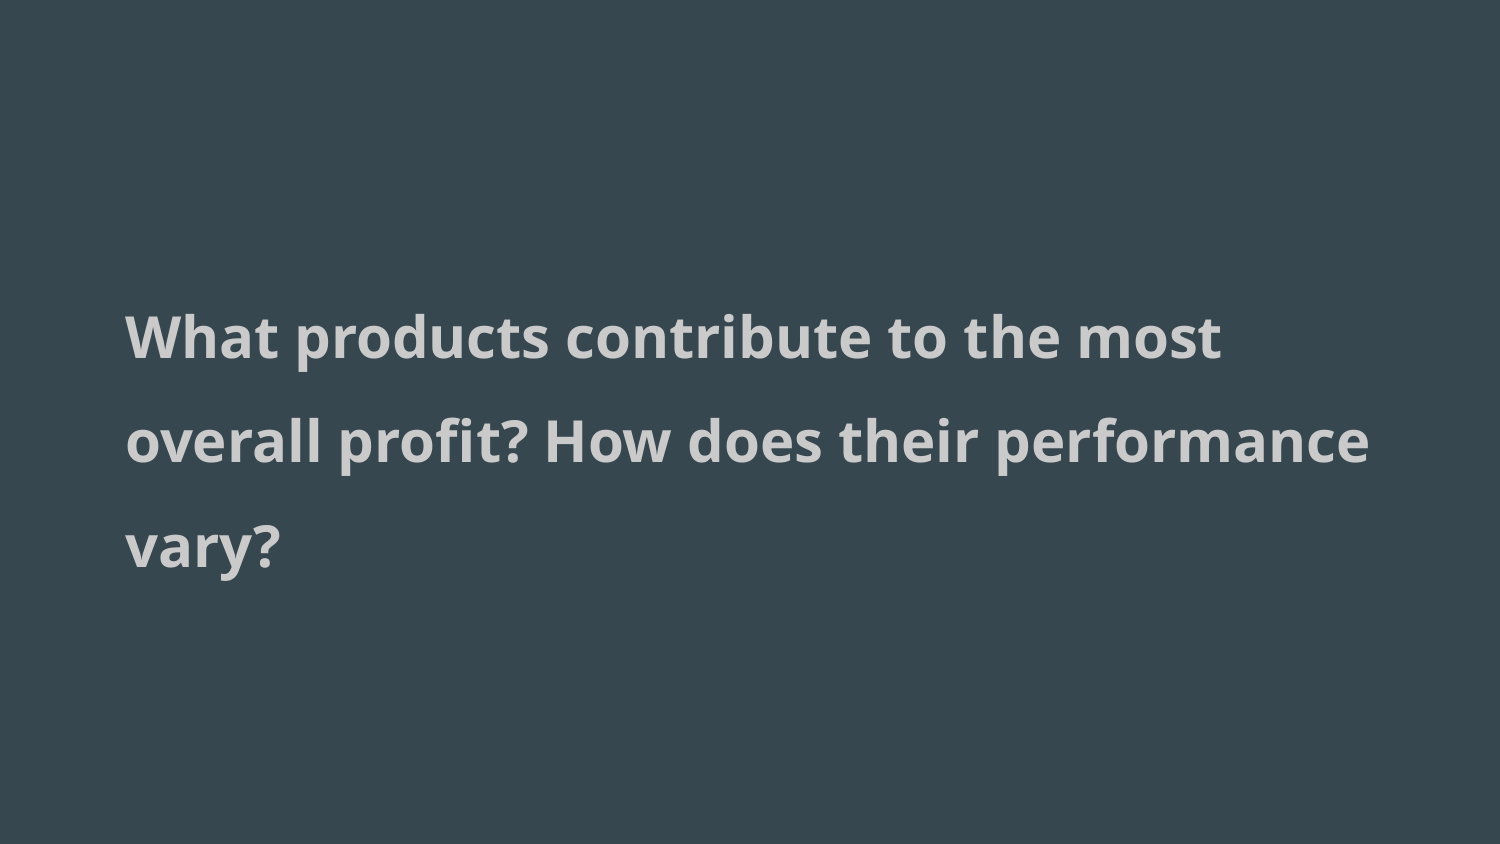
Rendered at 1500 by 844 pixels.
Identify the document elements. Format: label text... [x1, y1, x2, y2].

title What products contribute to the most overall profit? How does their performance vary? [110, 351, 1399, 493]
